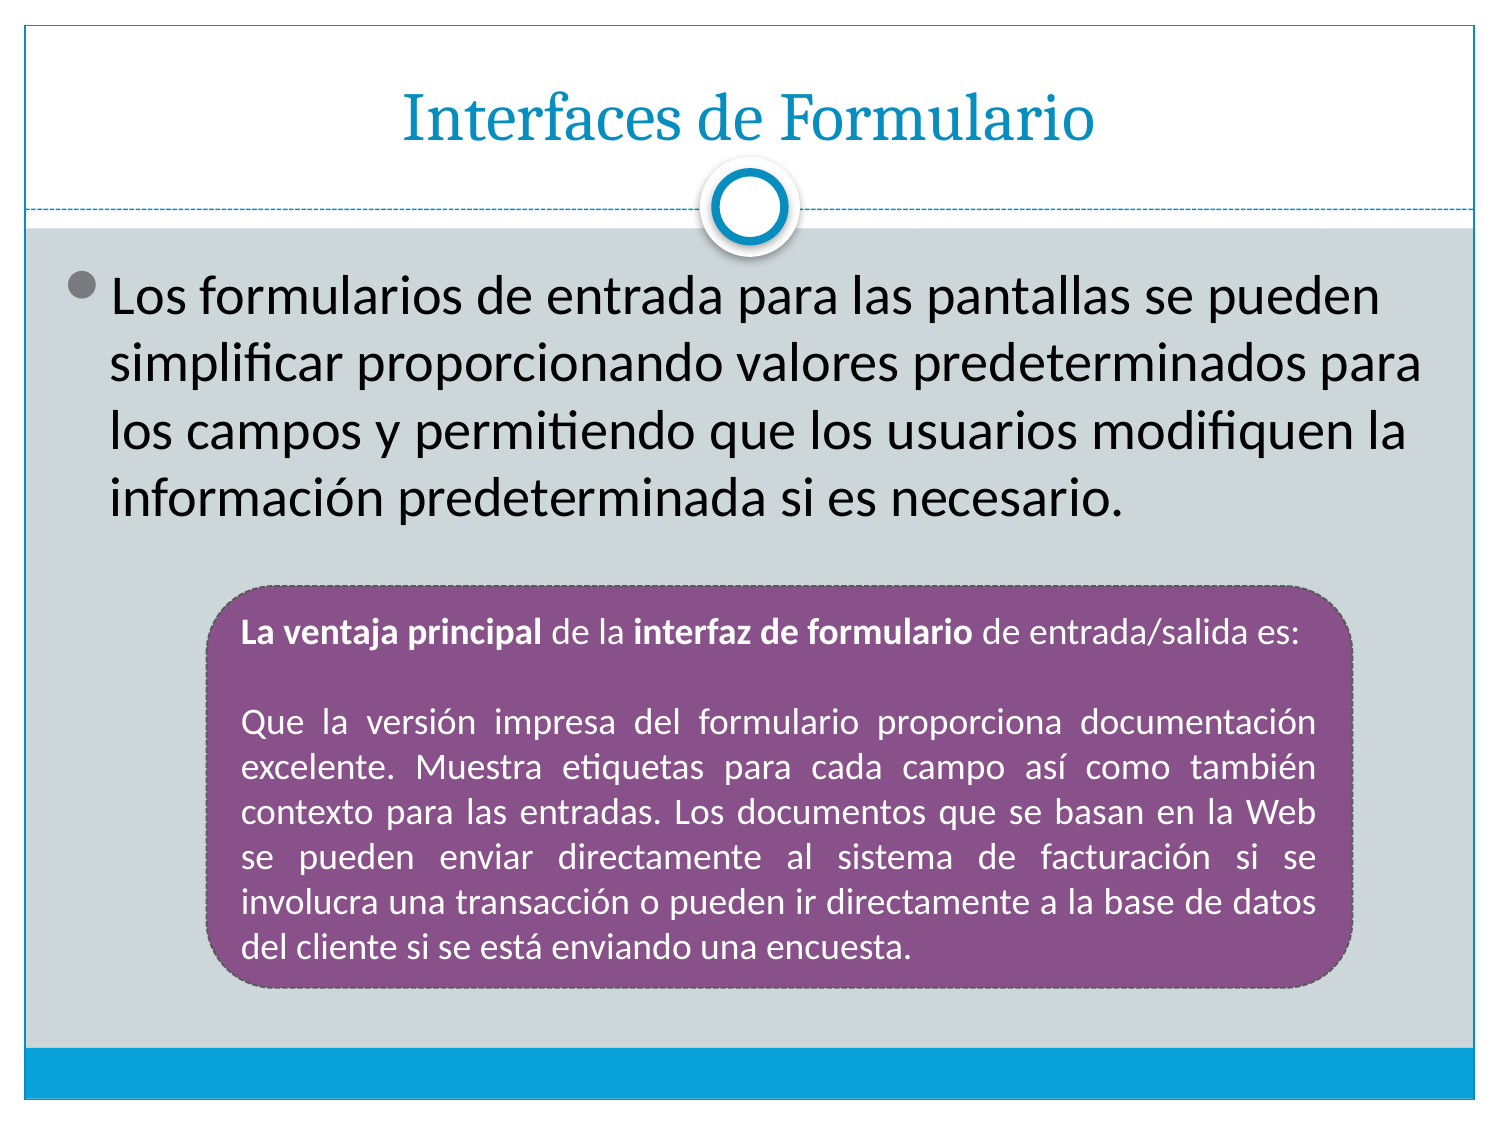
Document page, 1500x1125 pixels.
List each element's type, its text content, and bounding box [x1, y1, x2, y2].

list Los formularios de entrada para las pantallas se pueden simplificar proporcionando valores predeterminados para los campos y permitiendo que los usuarios modifiquen la información predeterminada si es necesario. [49, 250, 1445, 1001]
text_box La ventaja principal de la interfaz de formulario de entrada/salida es: Que la versión impresa del formulario proporciona documentación excelente. Muestra etiquetas para cada campo así como también contexto para las entradas. Los documentos que se basan en la Web se pueden enviar directamente al sistema de facturación si se involucra una transacción o pueden ir directamente a la base de datos del cliente si se está enviando una encuesta. [205, 585, 1354, 989]
title Interfaces de Formulario [49, 37, 1450, 162]
